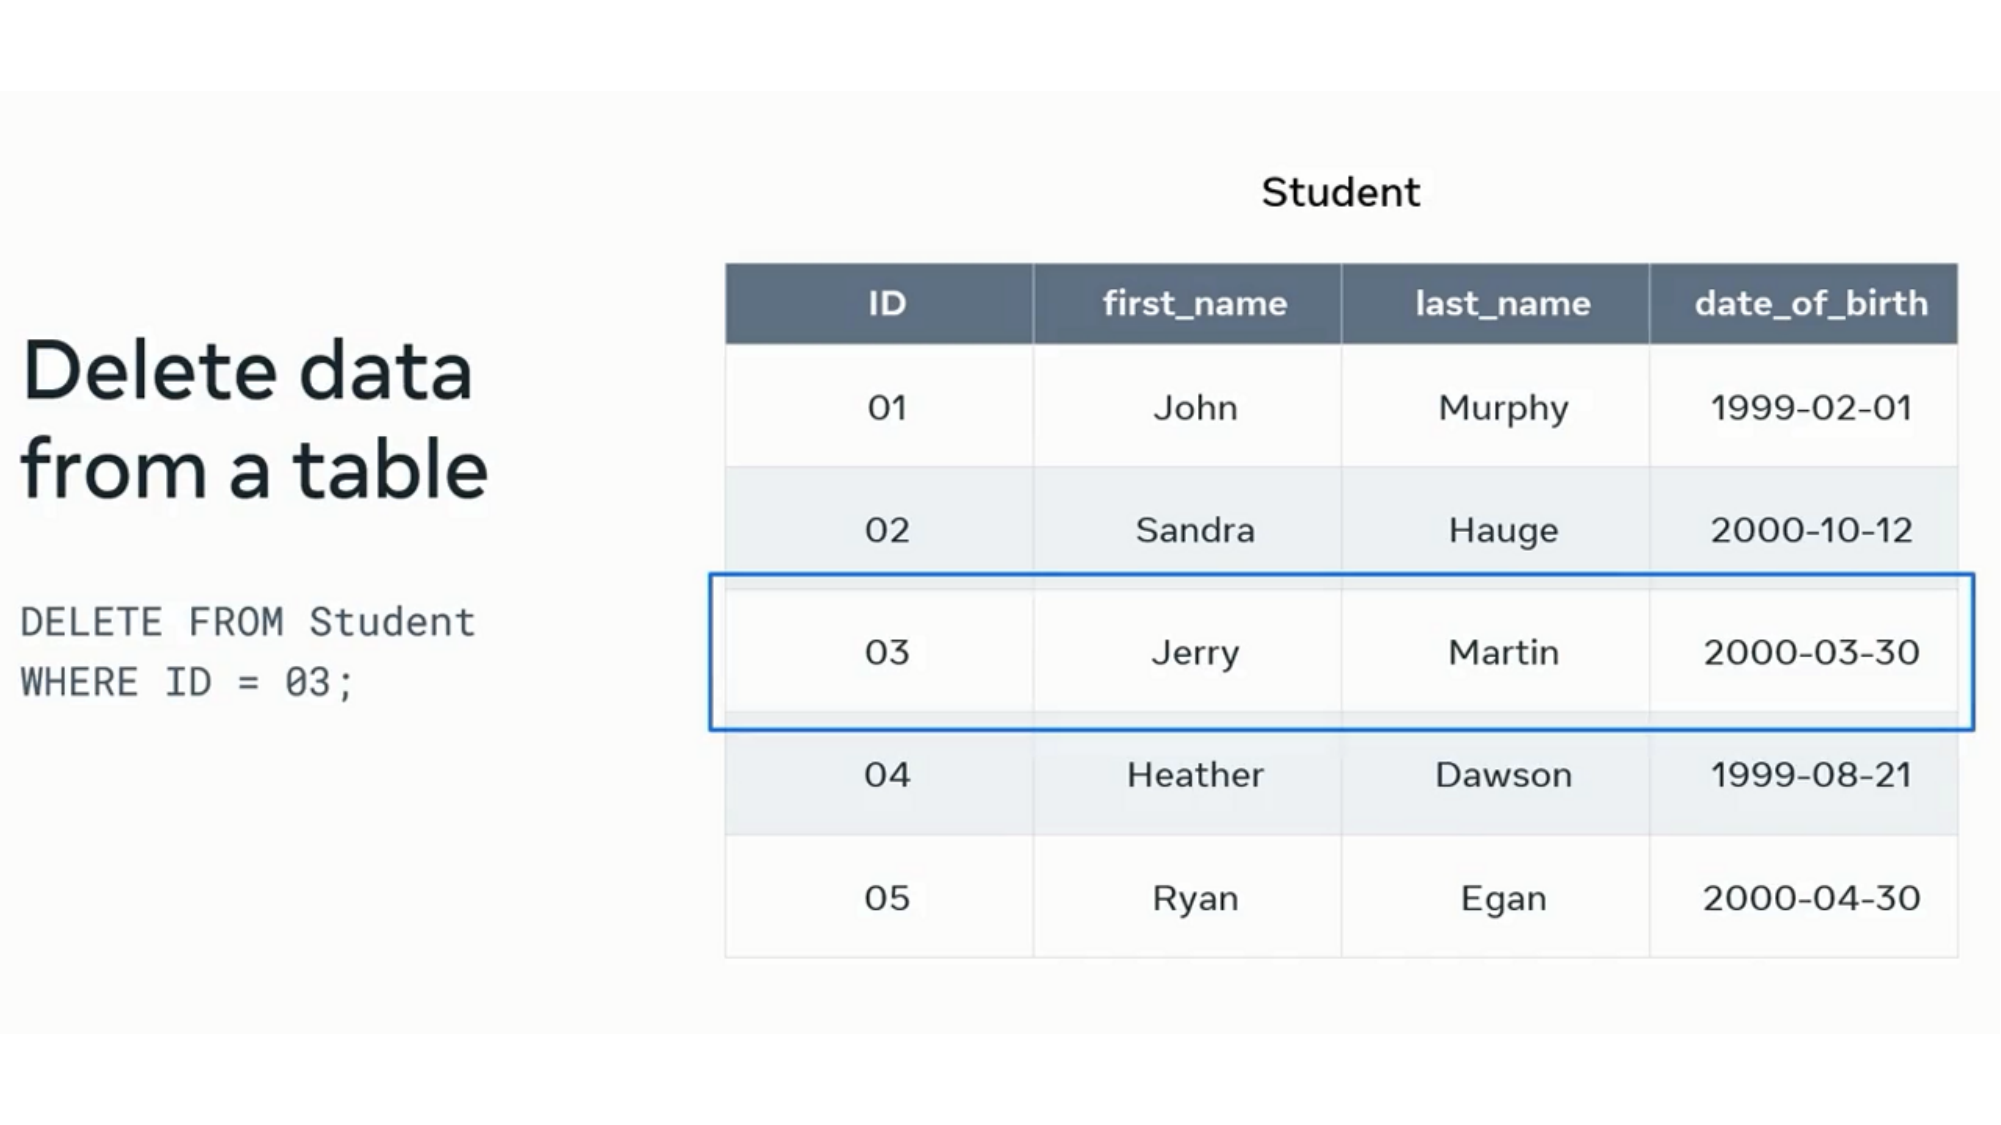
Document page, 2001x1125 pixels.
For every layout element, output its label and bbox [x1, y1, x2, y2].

picture [0, 91, 2000, 1034]
